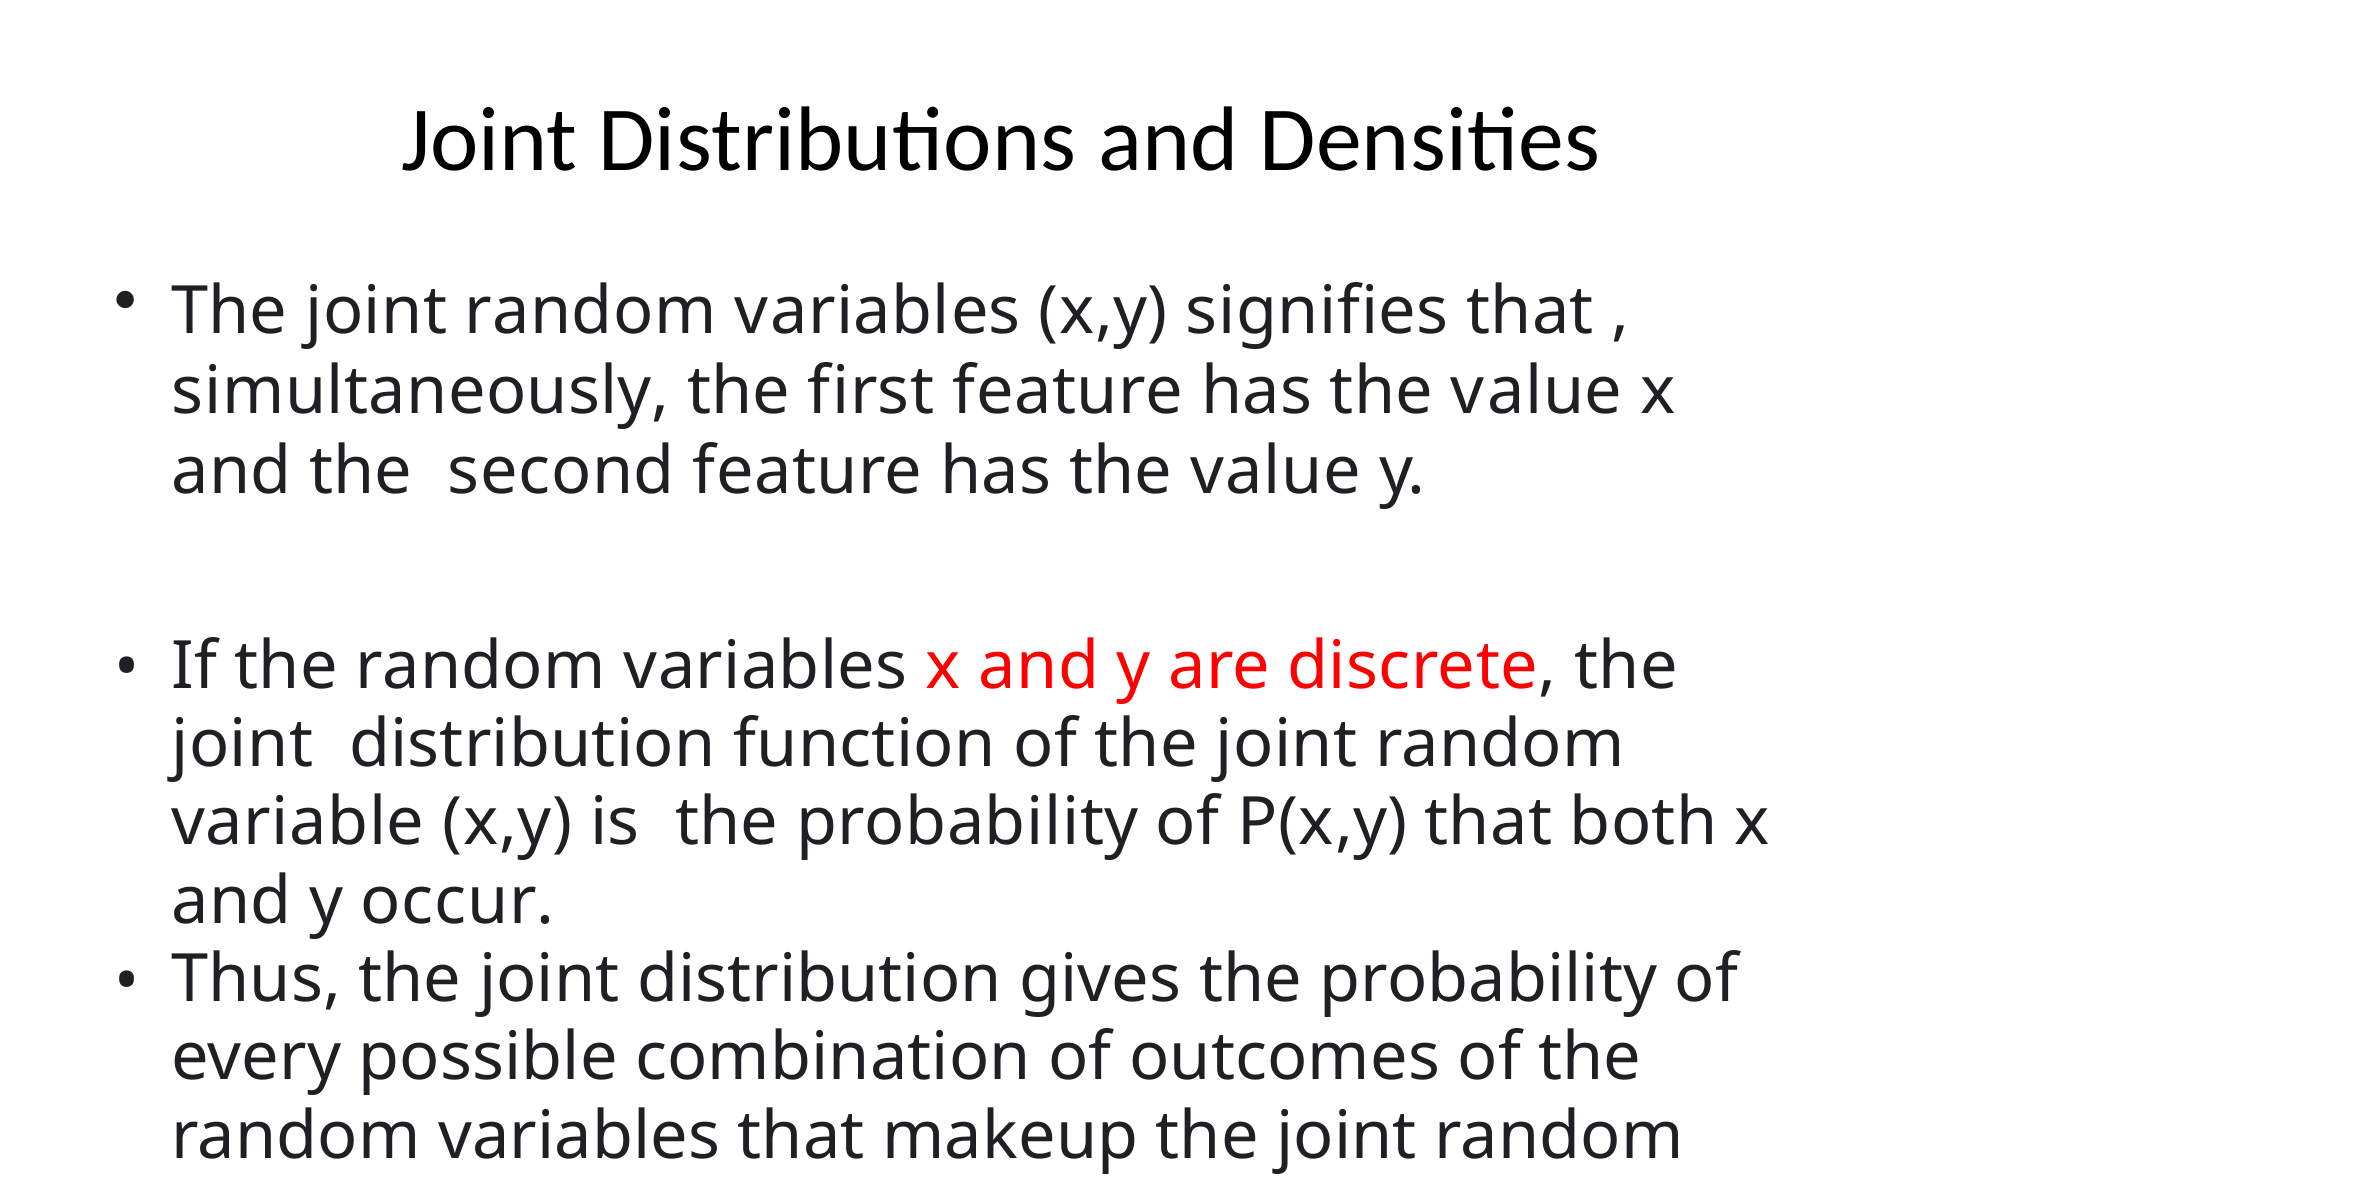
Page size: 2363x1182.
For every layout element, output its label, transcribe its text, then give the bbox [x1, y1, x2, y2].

title Joint Distributions and Densities [399, 75, 1602, 265]
text_box The joint random variables (x,y) signifies that , simultaneously, the first feature has the value x and the second feature has the value y. If the random variables x and y are discrete, the joint distribution function of the joint random variable (x,y) is the probability of P(x,y) that both x and y occur. Thus, the joint distribution gives the probability of every possible combination of outcomes of the random variables that makeup the joint random variable. [113, 265, 1796, 1182]
